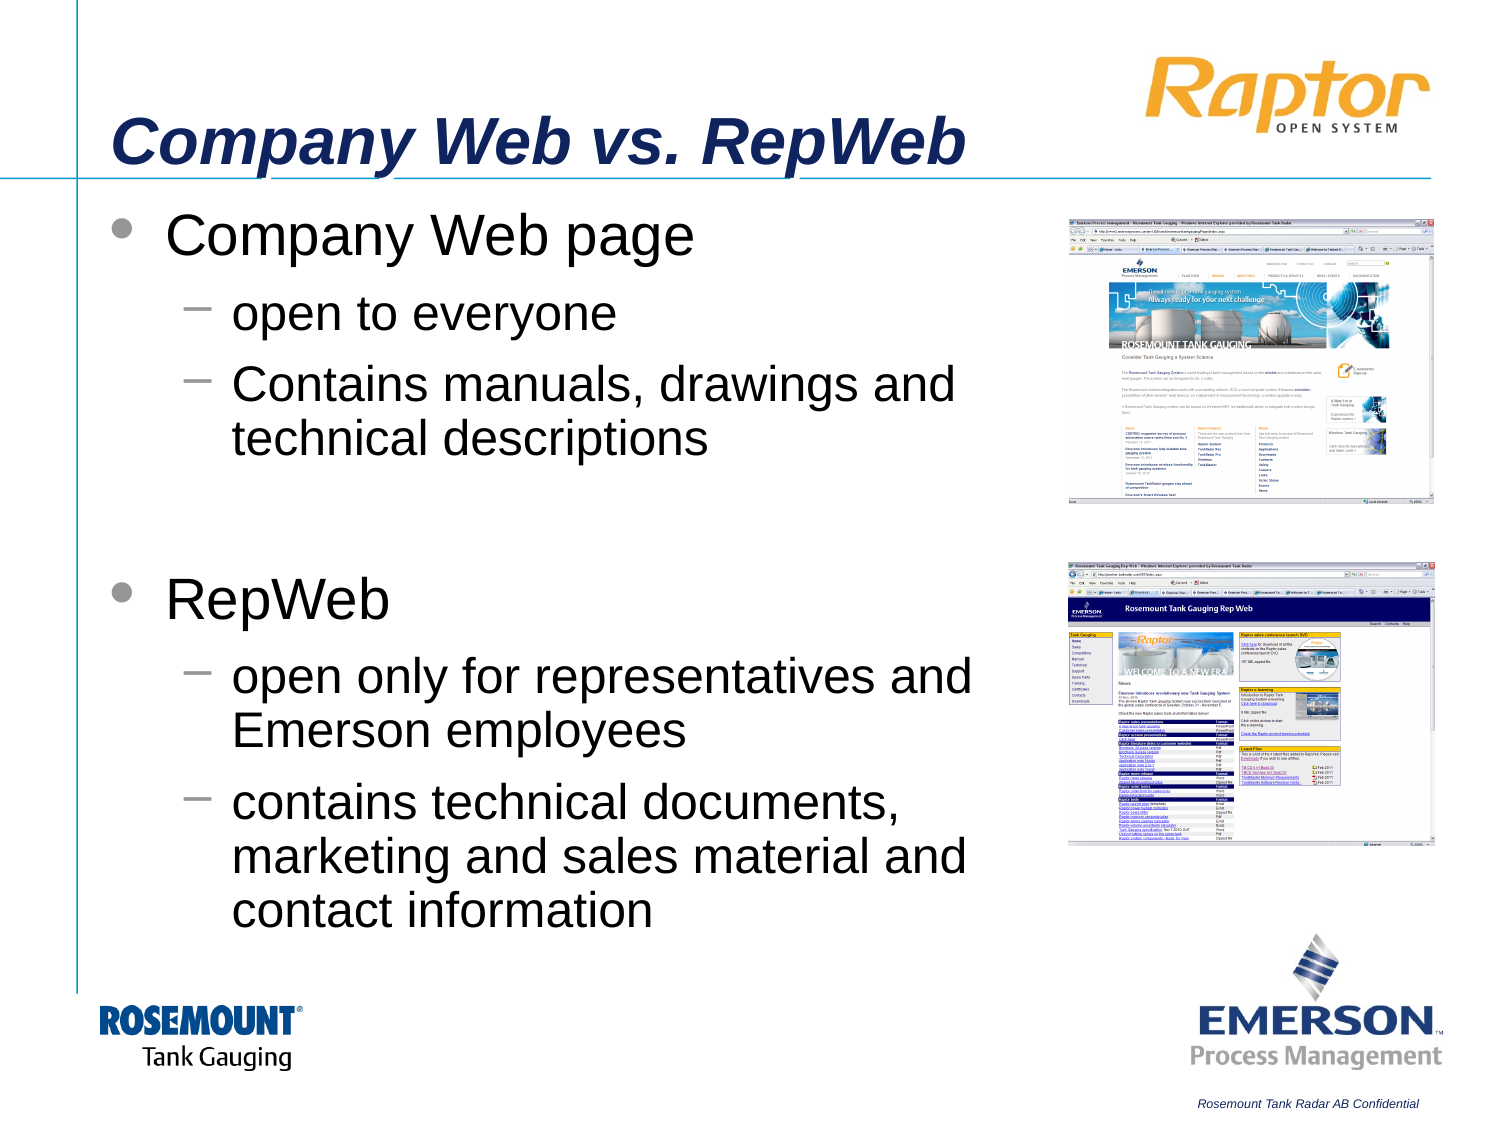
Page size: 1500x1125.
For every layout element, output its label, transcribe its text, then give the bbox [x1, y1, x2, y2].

picture [1069, 219, 1435, 504]
title Company Web vs. RepWeb [95, 66, 1342, 186]
picture [100, 1005, 303, 1071]
picture [1068, 562, 1435, 847]
list Company Web page open to everyone Contains manuals, drawings and technical descriptions RepWeb open only for representatives and Emerson employees contains technical documents, marketing and sales material and contact information [93, 197, 999, 944]
picture [1139, 54, 1436, 135]
picture [1173, 905, 1461, 1098]
